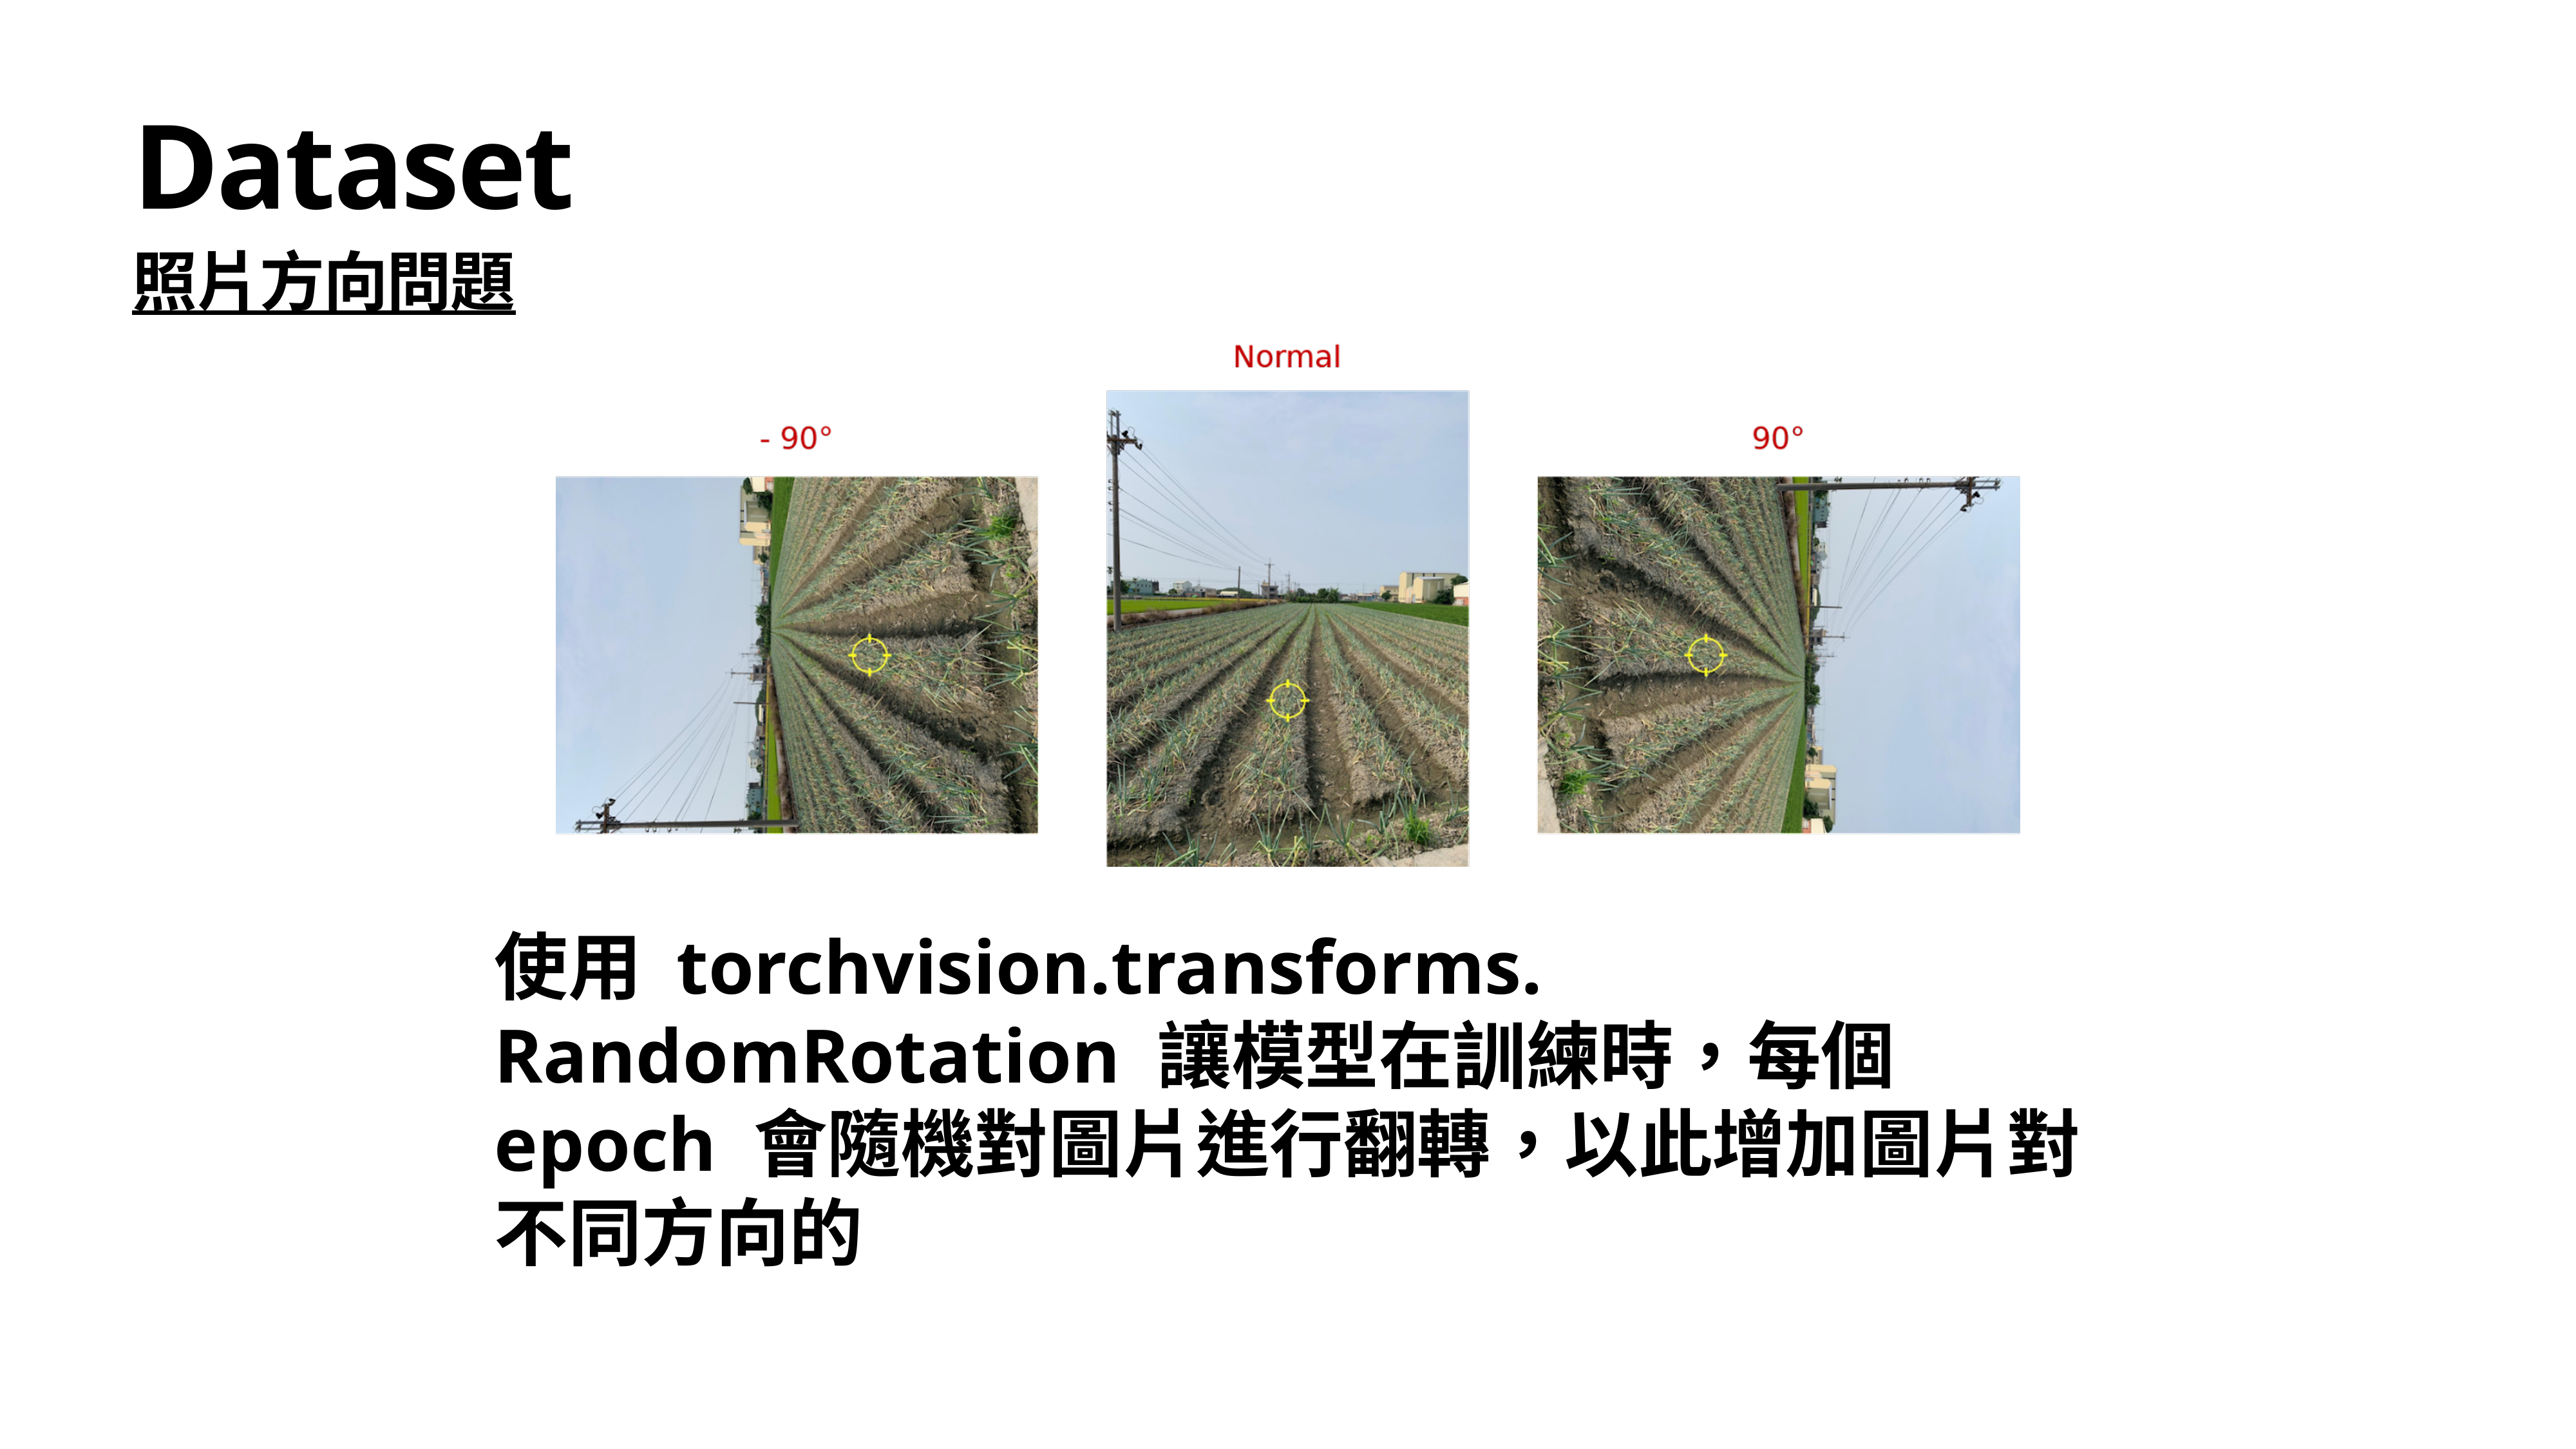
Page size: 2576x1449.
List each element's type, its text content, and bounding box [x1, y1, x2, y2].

title Dataset [127, 113, 2449, 266]
picture [556, 330, 2020, 867]
list 照片方向問題 [127, 250, 529, 350]
text_box 使用 torchvision.transforms. RandomRotation 讓模型在訓練時，每個 epoch 會隨機對圖片進行翻轉，以此增加圖片對不同方向的 [489, 914, 2133, 1280]
